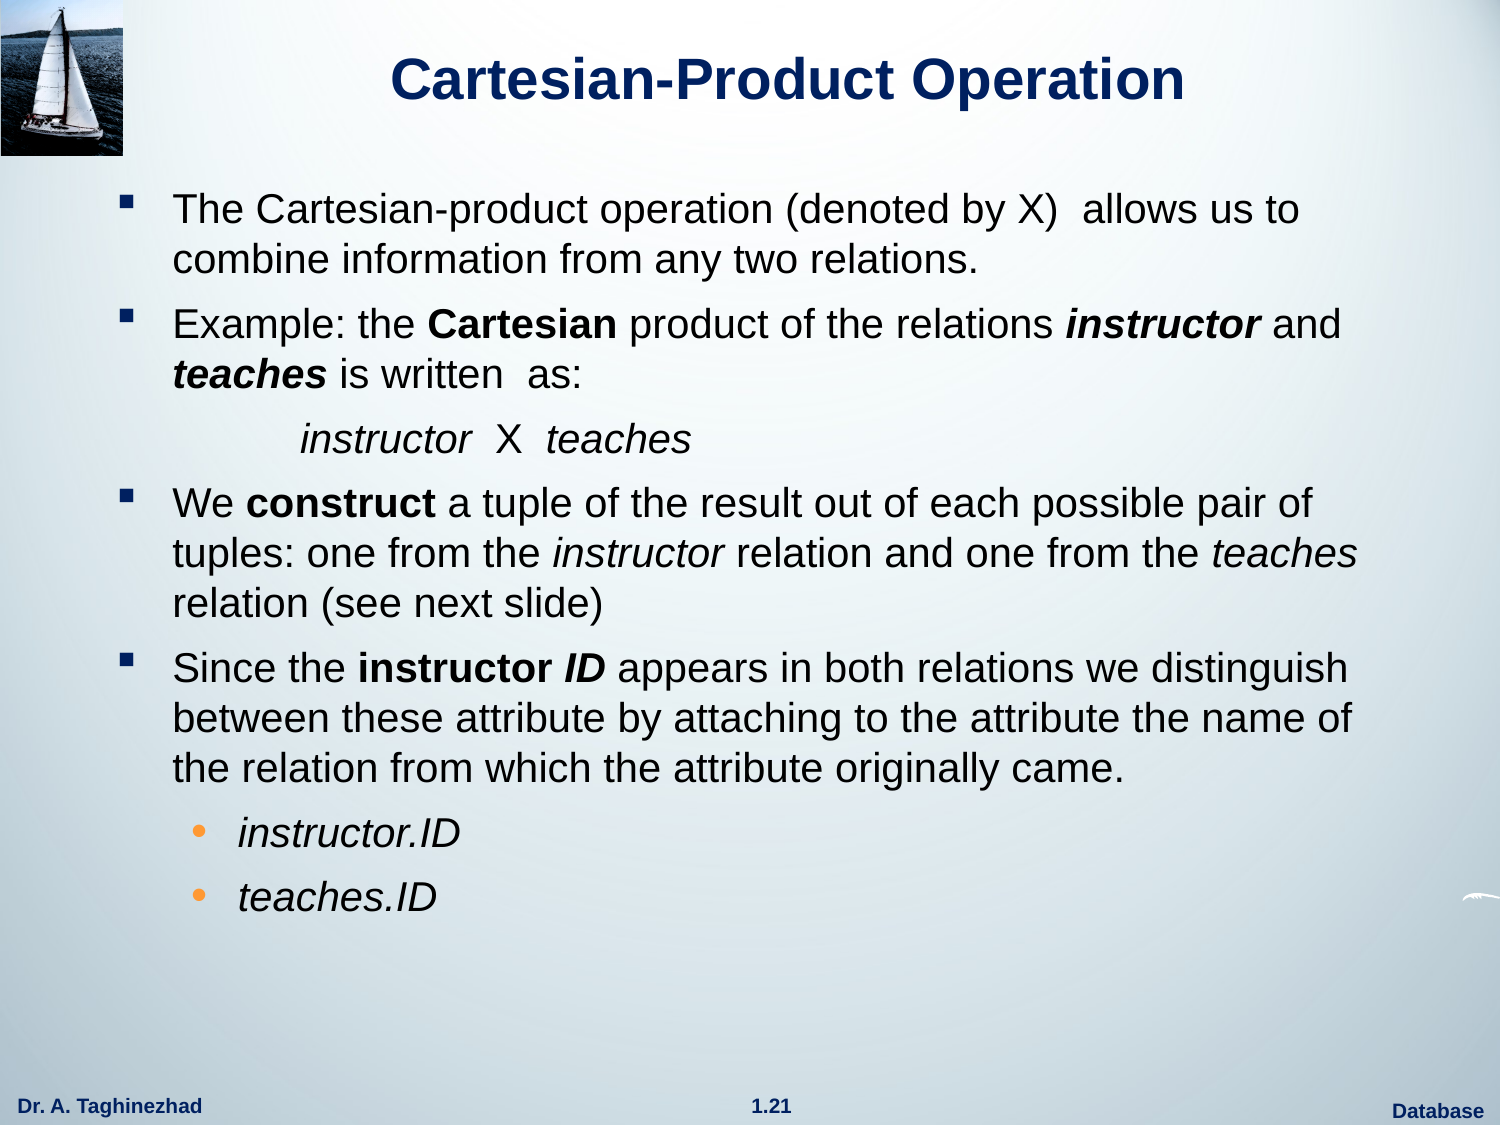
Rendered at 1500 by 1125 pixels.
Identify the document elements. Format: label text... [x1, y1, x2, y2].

picture [0, 0, 1500, 1125]
list The Cartesian-product operation (denoted by X) allows us to combine information from any two relations. Example: the Cartesian product of the relations instructor and teaches is written as: instructor X teaches We construct a tuple of the result out of each possible pair of tuples: one from the instructor relation and one from the teaches relation (see next slide) Since the instructor ID appears in both relations we distinguish between these attribute by attaching to the attribute the name of the relation from which the attribute originally came. instructor.ID teaches.ID [100, 174, 1391, 975]
title Cartesian-Product Operation [125, 18, 1452, 120]
